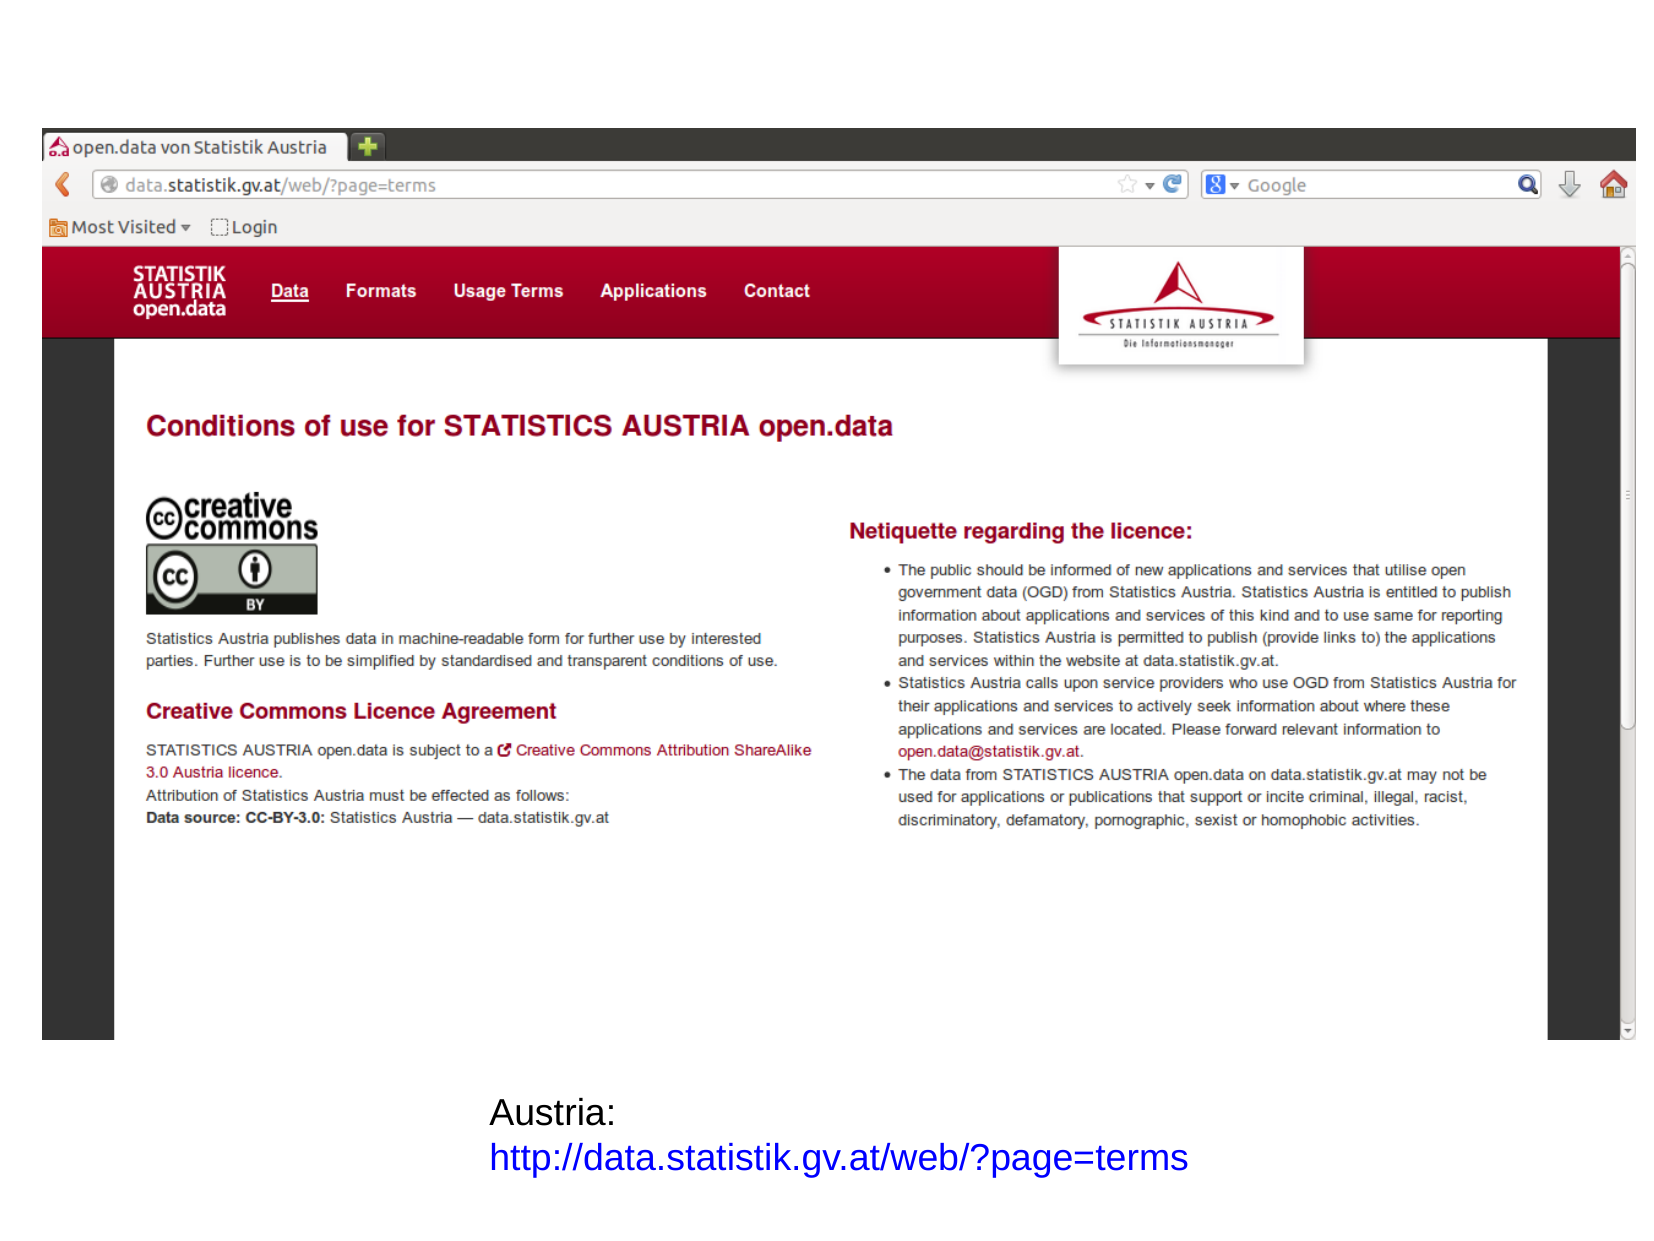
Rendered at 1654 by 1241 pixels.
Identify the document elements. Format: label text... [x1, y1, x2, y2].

picture [42, 128, 1637, 1040]
text_box Austria: http://data.statistik.gv.at/web/?page=terms [474, 1080, 1205, 1180]
